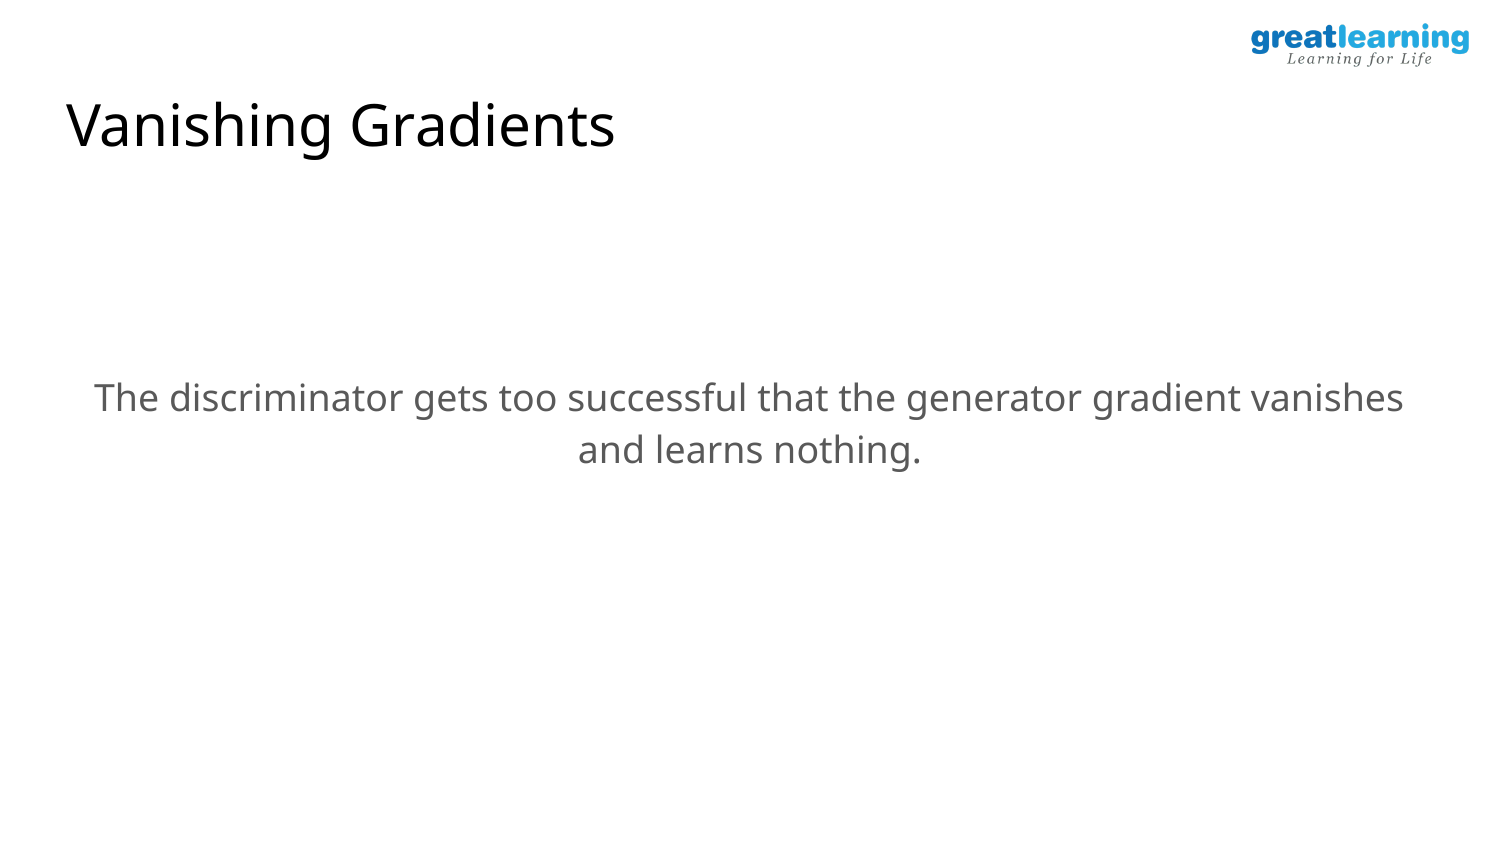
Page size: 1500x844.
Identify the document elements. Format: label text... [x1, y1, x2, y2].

title Vanishing Gradients [51, 72, 1449, 167]
picture [1251, 23, 1469, 67]
list The discriminator gets too successful that the generator gradient vanishes and learns nothing. [51, 189, 1449, 750]
